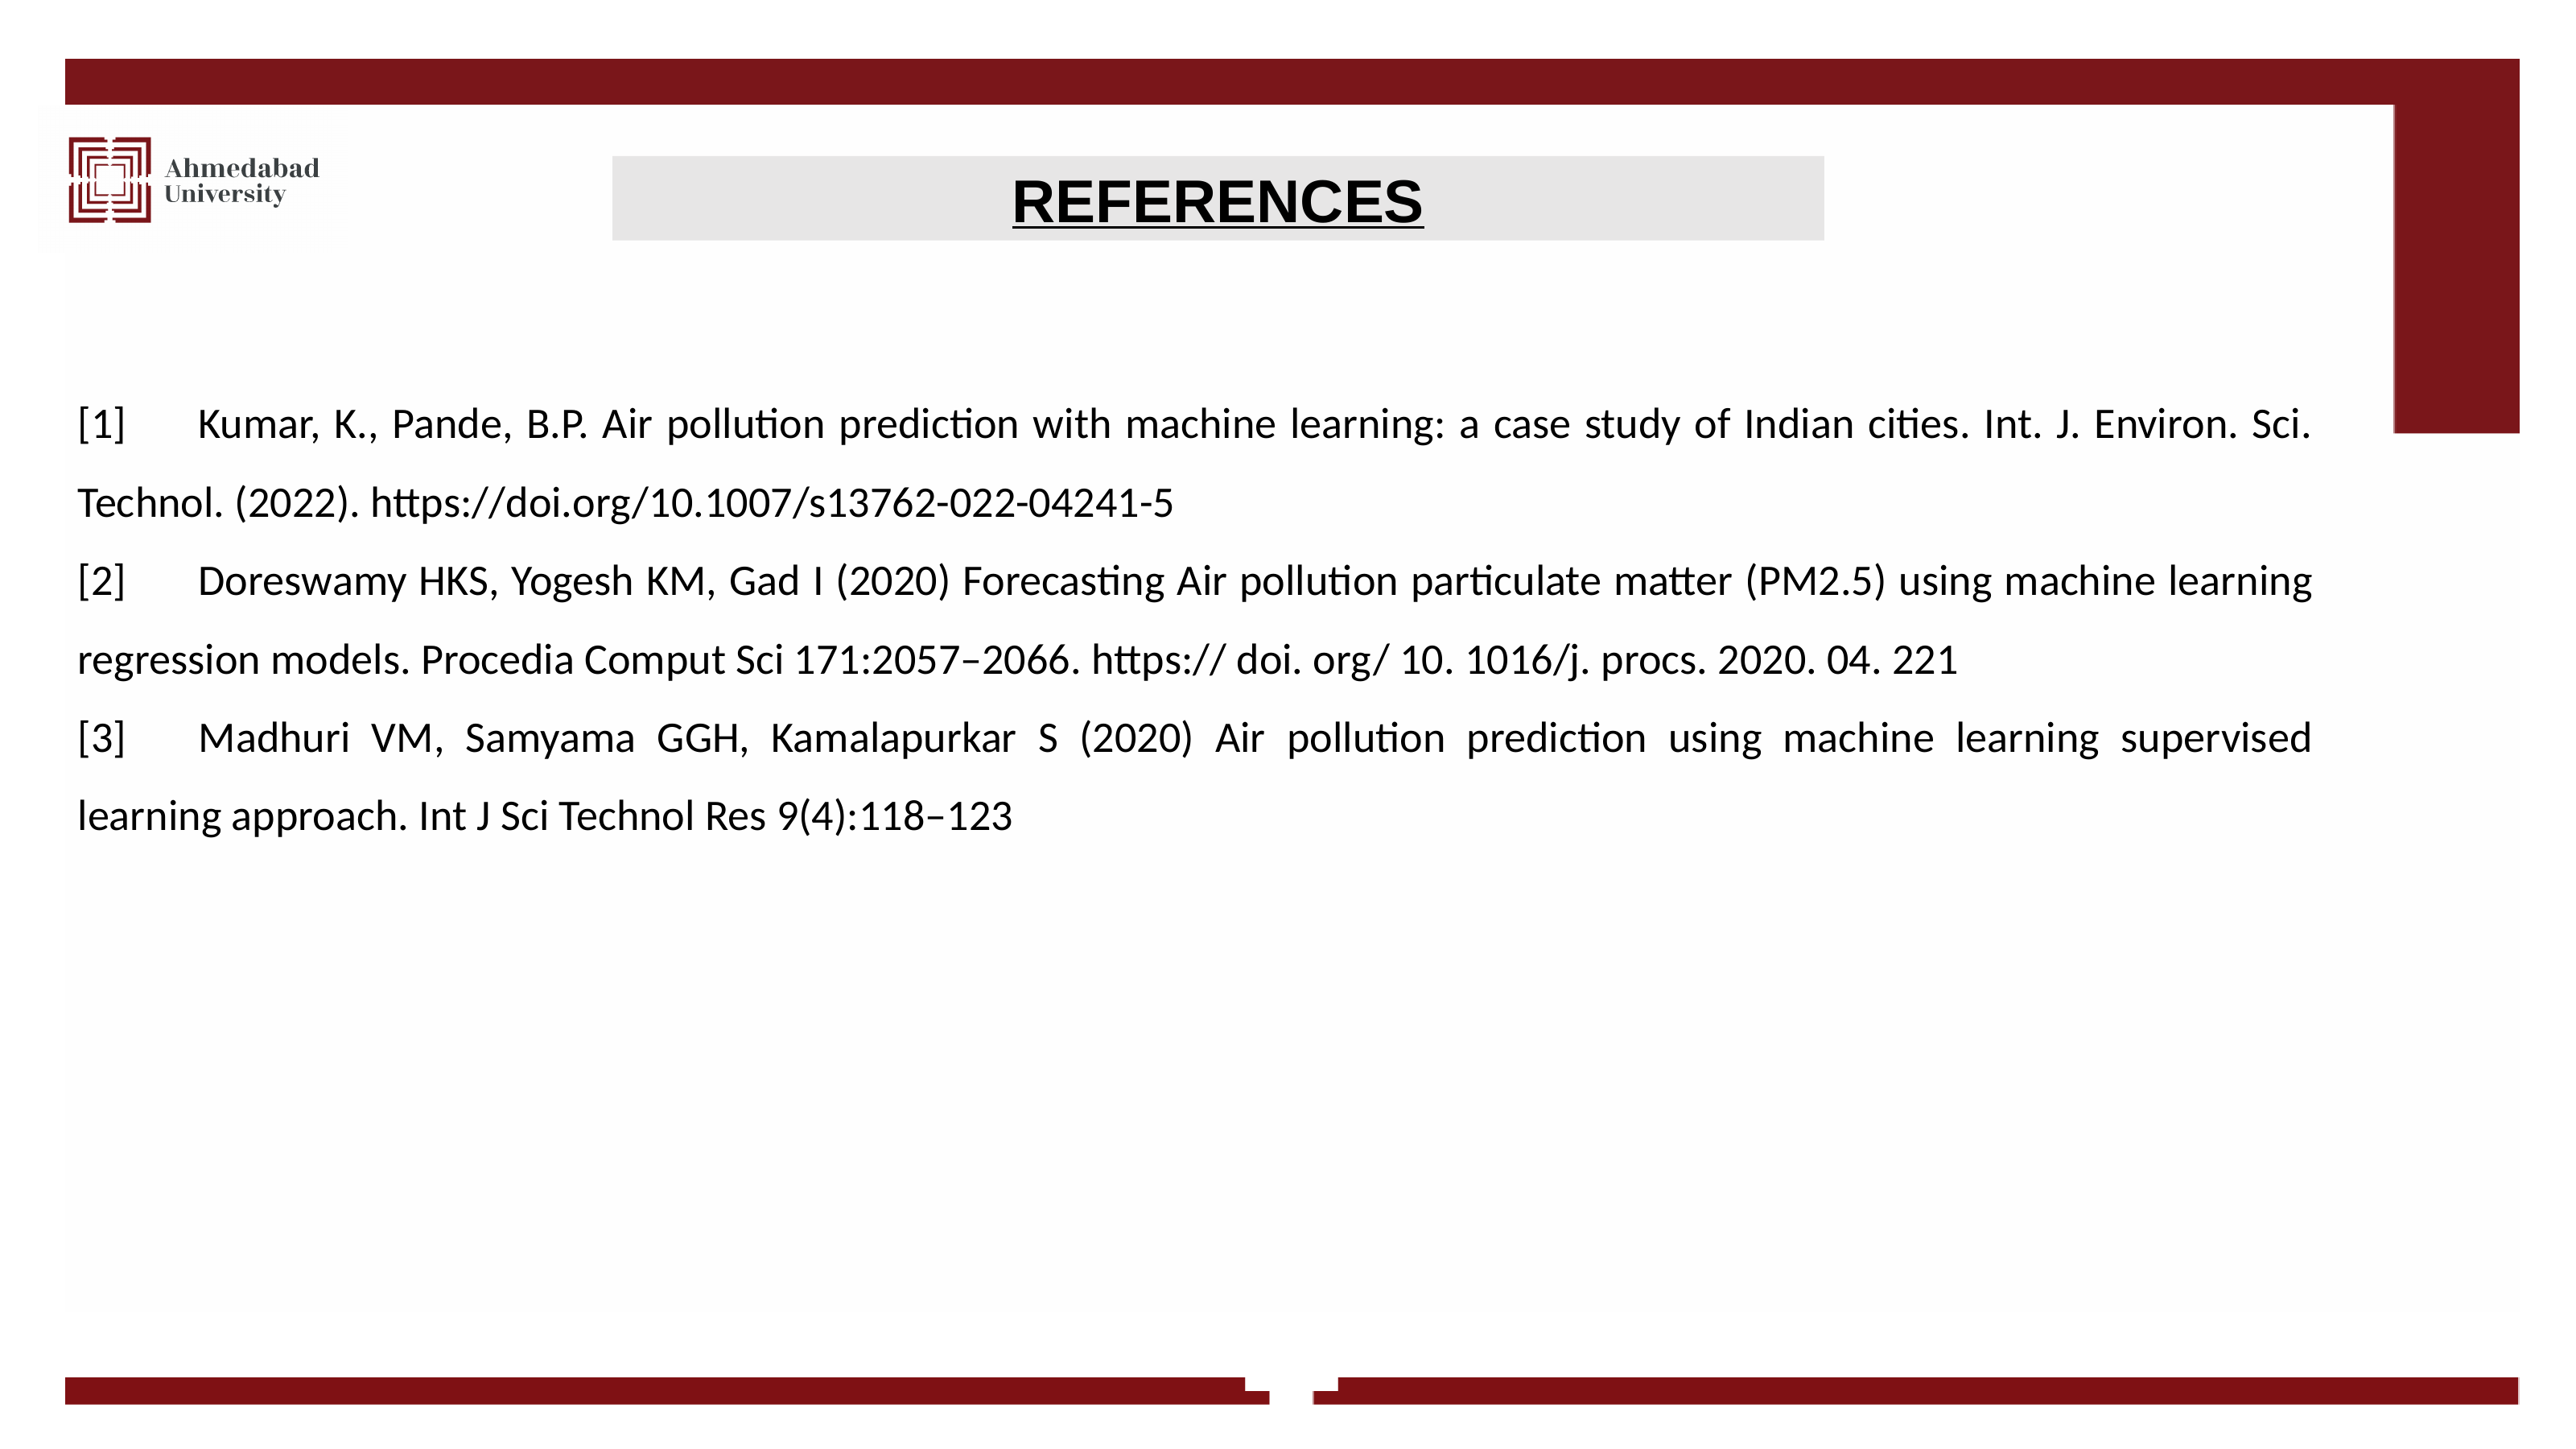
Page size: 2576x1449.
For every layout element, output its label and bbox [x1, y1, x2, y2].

picture [38, 59, 2520, 1313]
picture [65, 1377, 2520, 1405]
